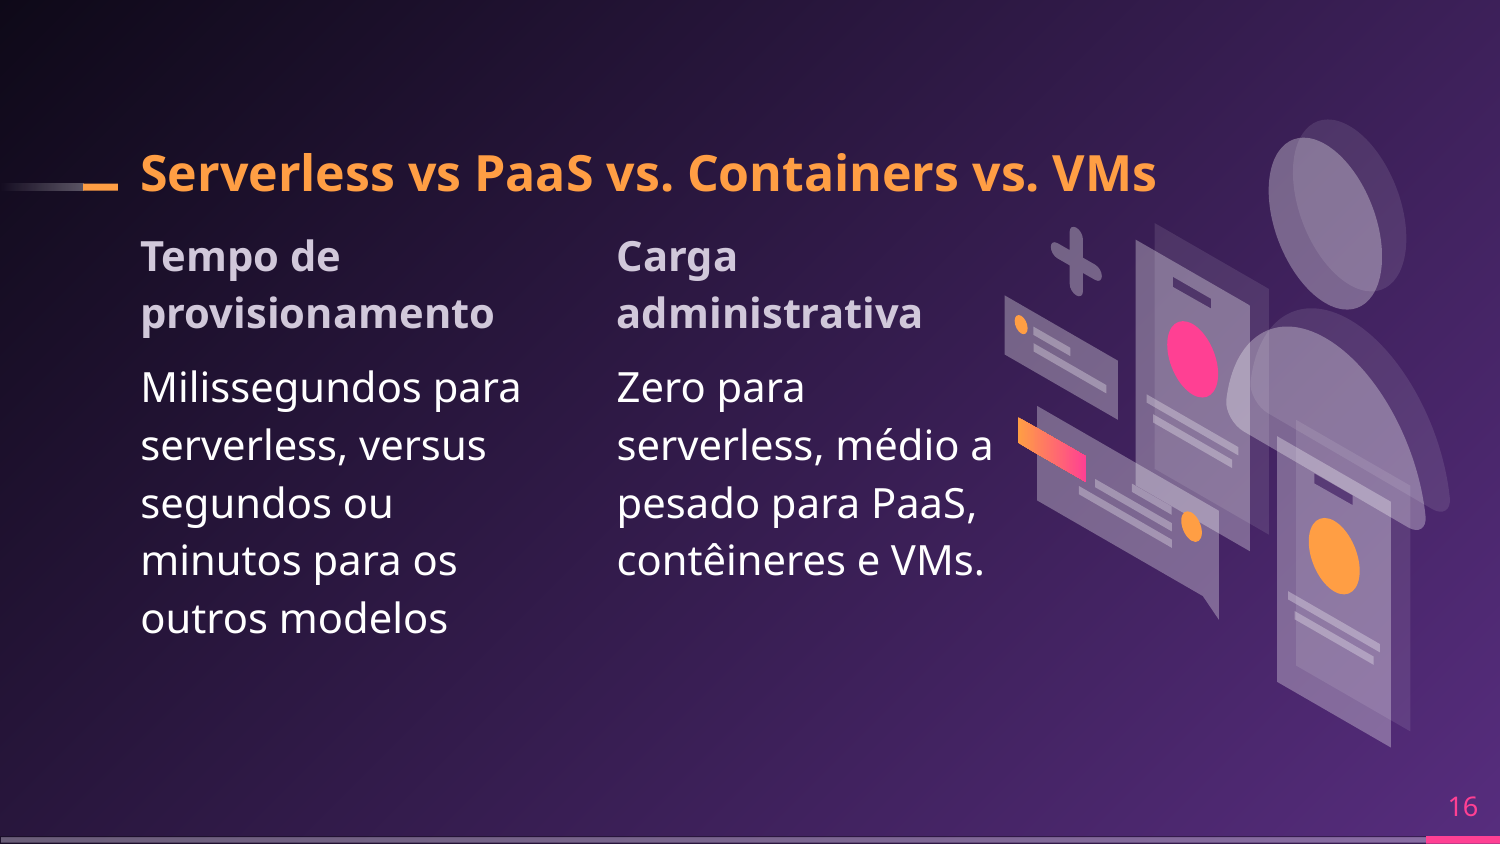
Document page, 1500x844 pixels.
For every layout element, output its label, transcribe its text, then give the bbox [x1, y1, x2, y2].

list Carga administrativa Zero para serverless, médio a pesado para PaaS, contêineres e VMs. [616, 222, 1024, 783]
list Tempo de provisionamento Milissegundos para serverless, versus segundos ou minutos para os outros modelos [140, 222, 548, 783]
title Serverless vs PaaS vs. Containers vs. VMs [140, 137, 999, 203]
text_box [1004, 119, 1451, 749]
slide_number ‹#› [1426, 779, 1500, 837]
